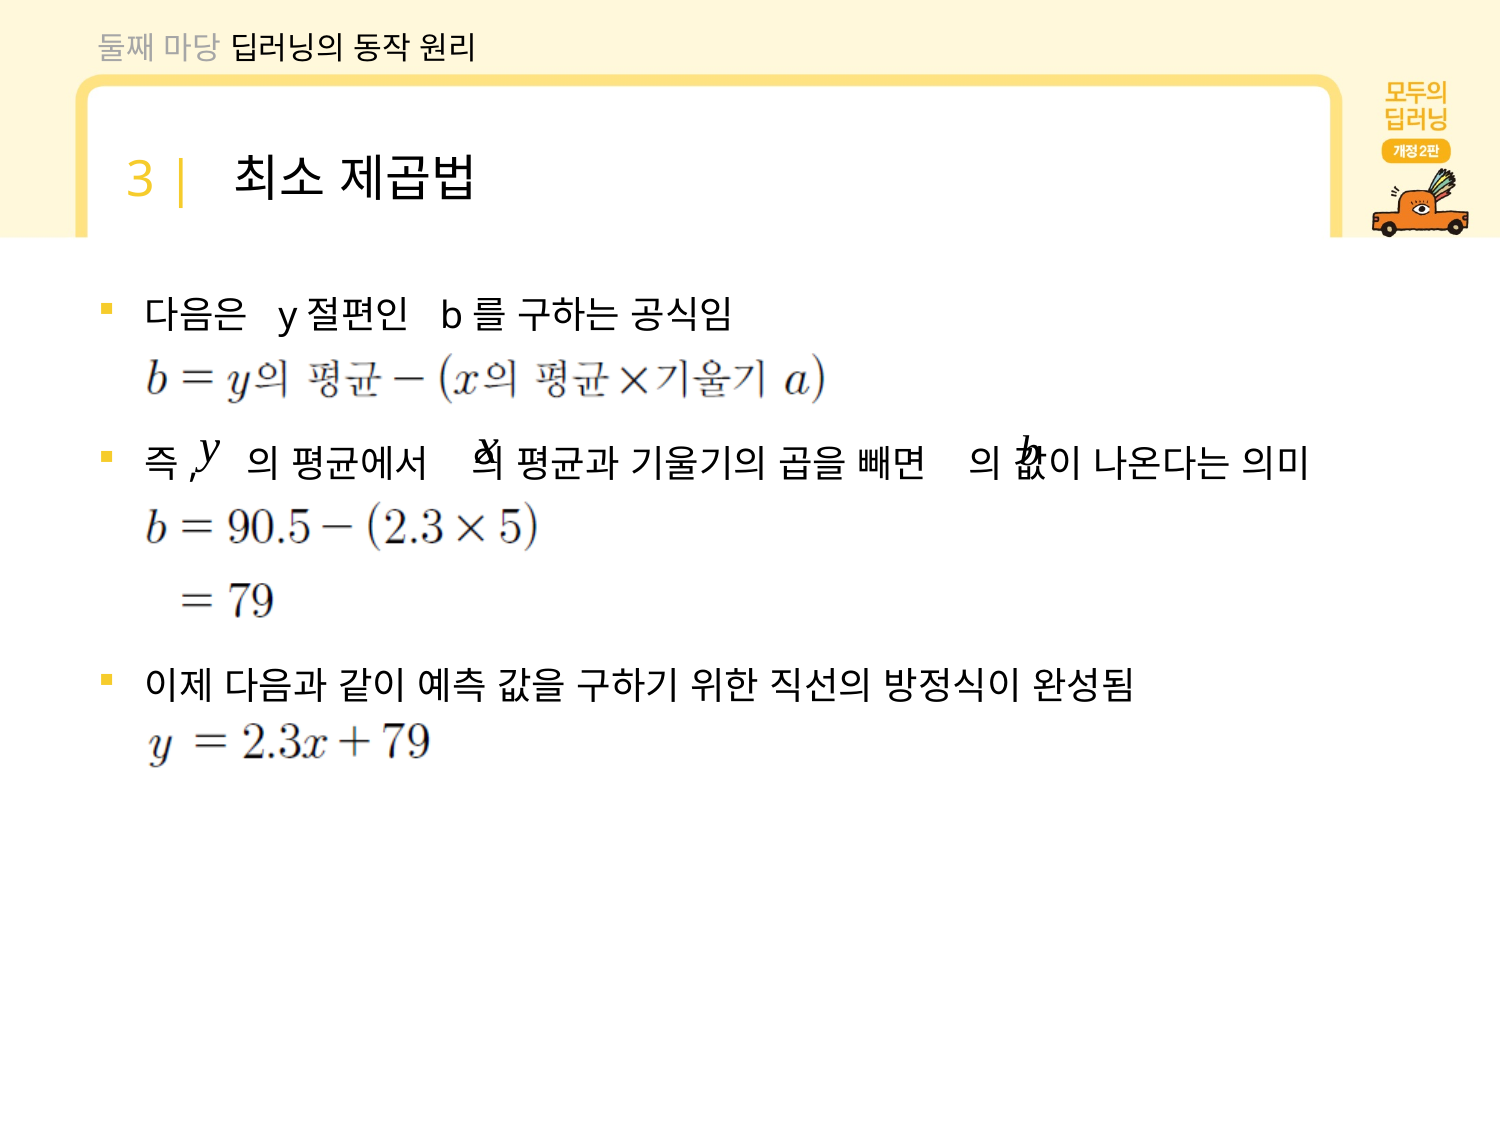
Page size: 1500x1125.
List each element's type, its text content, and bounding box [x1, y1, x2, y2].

picture [0, 0, 1500, 1125]
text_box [83, 254, 1327, 795]
text_box 둘째 마당 딥러닝의 동작 원리 [82, 0, 1133, 74]
text_box 3 | 최소 제곱법 [111, 99, 1309, 214]
